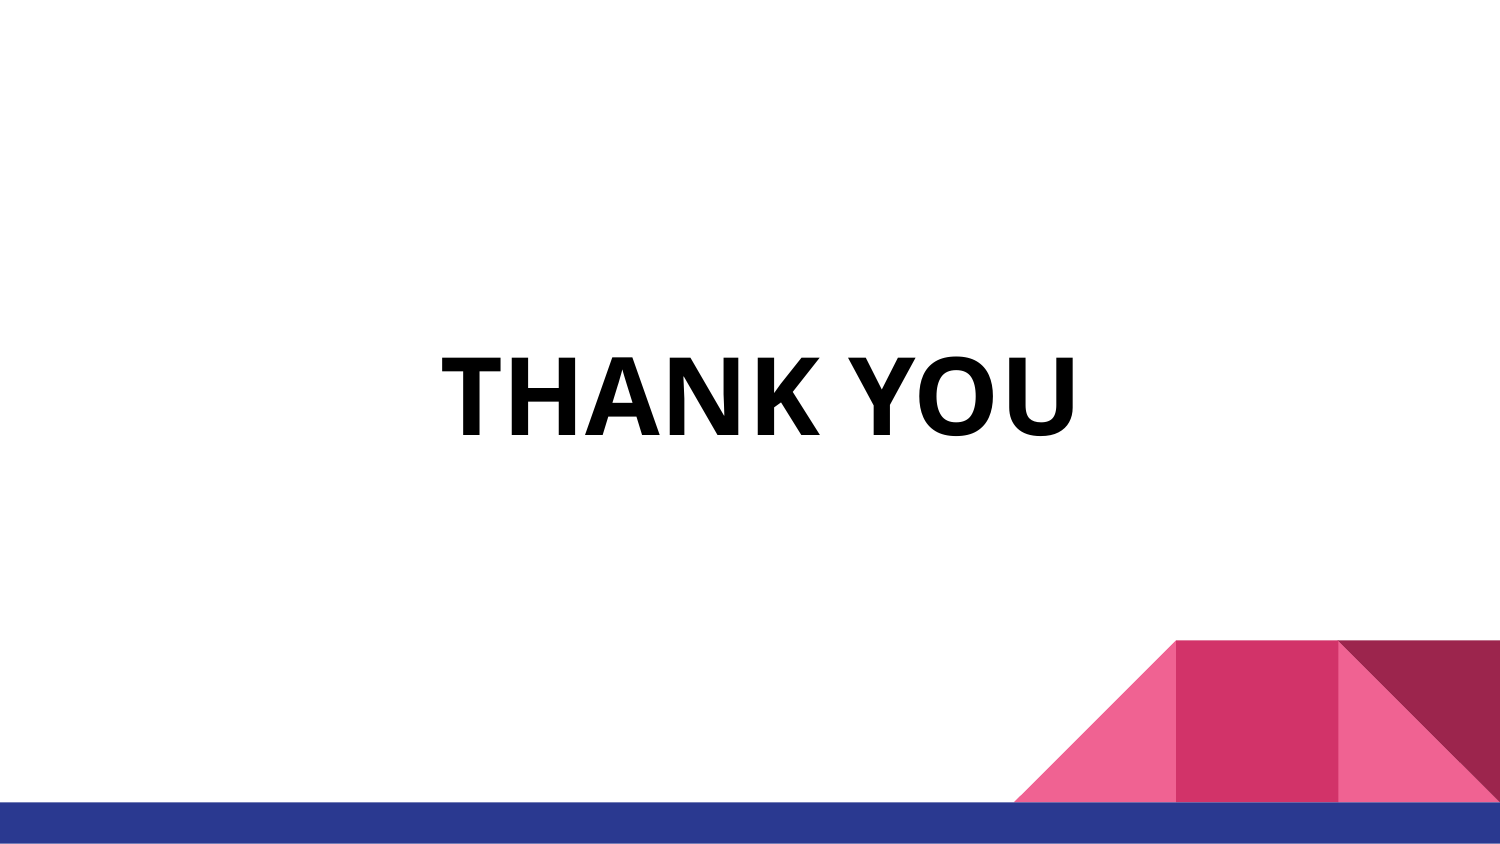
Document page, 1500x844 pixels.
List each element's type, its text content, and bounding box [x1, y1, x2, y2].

text_box THANK YOU [425, 312, 1413, 473]
